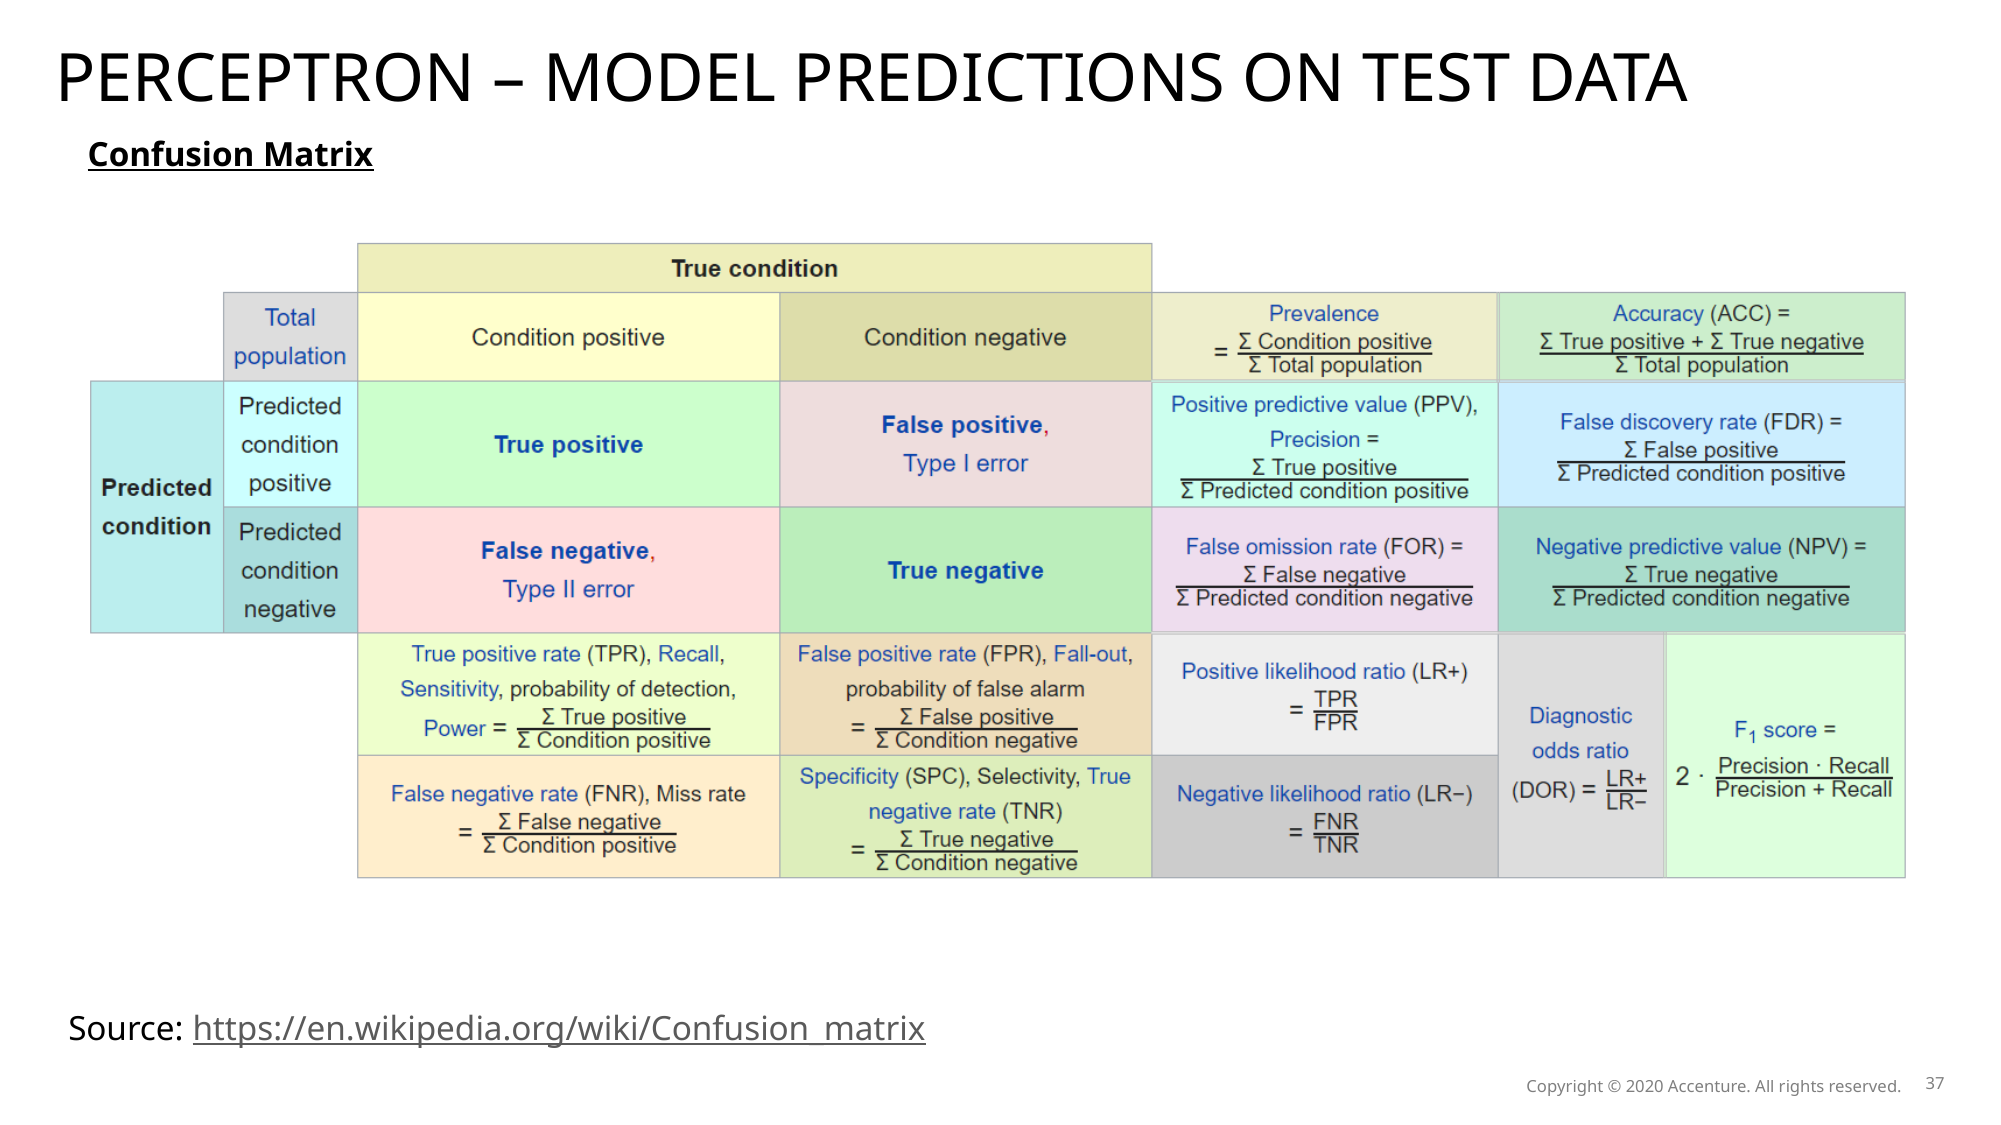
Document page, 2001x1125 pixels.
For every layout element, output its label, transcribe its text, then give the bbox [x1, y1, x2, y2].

text_box Confusion Matrix [87, 132, 645, 181]
picture [83, 229, 1924, 893]
title Perceptron – model predictions on test data [55, 56, 1945, 113]
text_box Source: https://en.wikipedia.org/wiki/Confusion_matrix [68, 1006, 1547, 1060]
